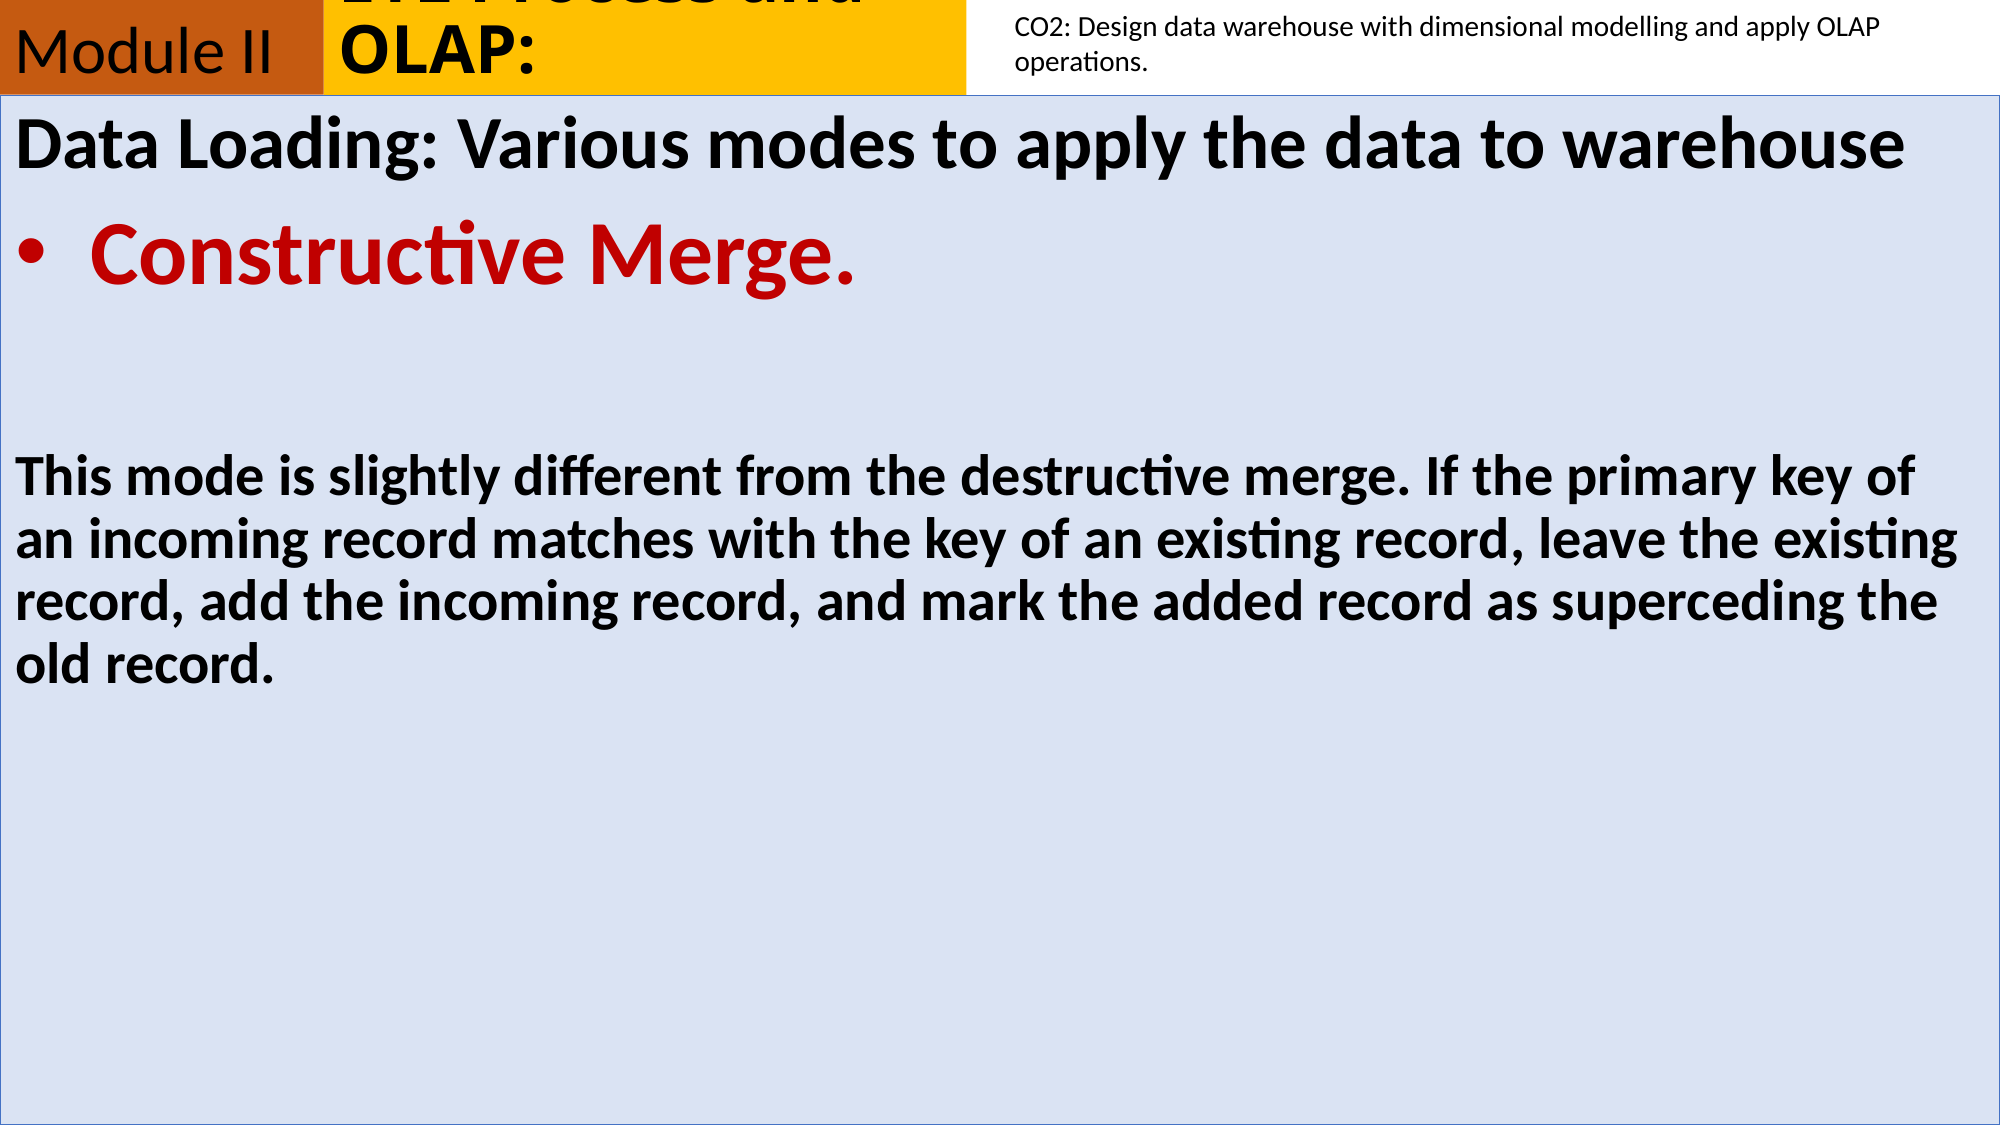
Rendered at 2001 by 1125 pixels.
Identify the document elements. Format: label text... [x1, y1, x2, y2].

text_box Module II [0, 0, 324, 95]
subtitle Data Loading: Various modes to apply the data to warehouse Constructive Merge. This mode is slightly different from the destructive merge. If the primary key of an incoming record matches with the key of an existing record, leave the existing record, add the incoming record, and mark the added record as superceding the old record. [0, 95, 2000, 1125]
title ETL Process and OLAP: [324, 0, 967, 95]
text_box CO2: Design data warehouse with dimensional modelling and apply OLAP operations. [999, 0, 2000, 120]
